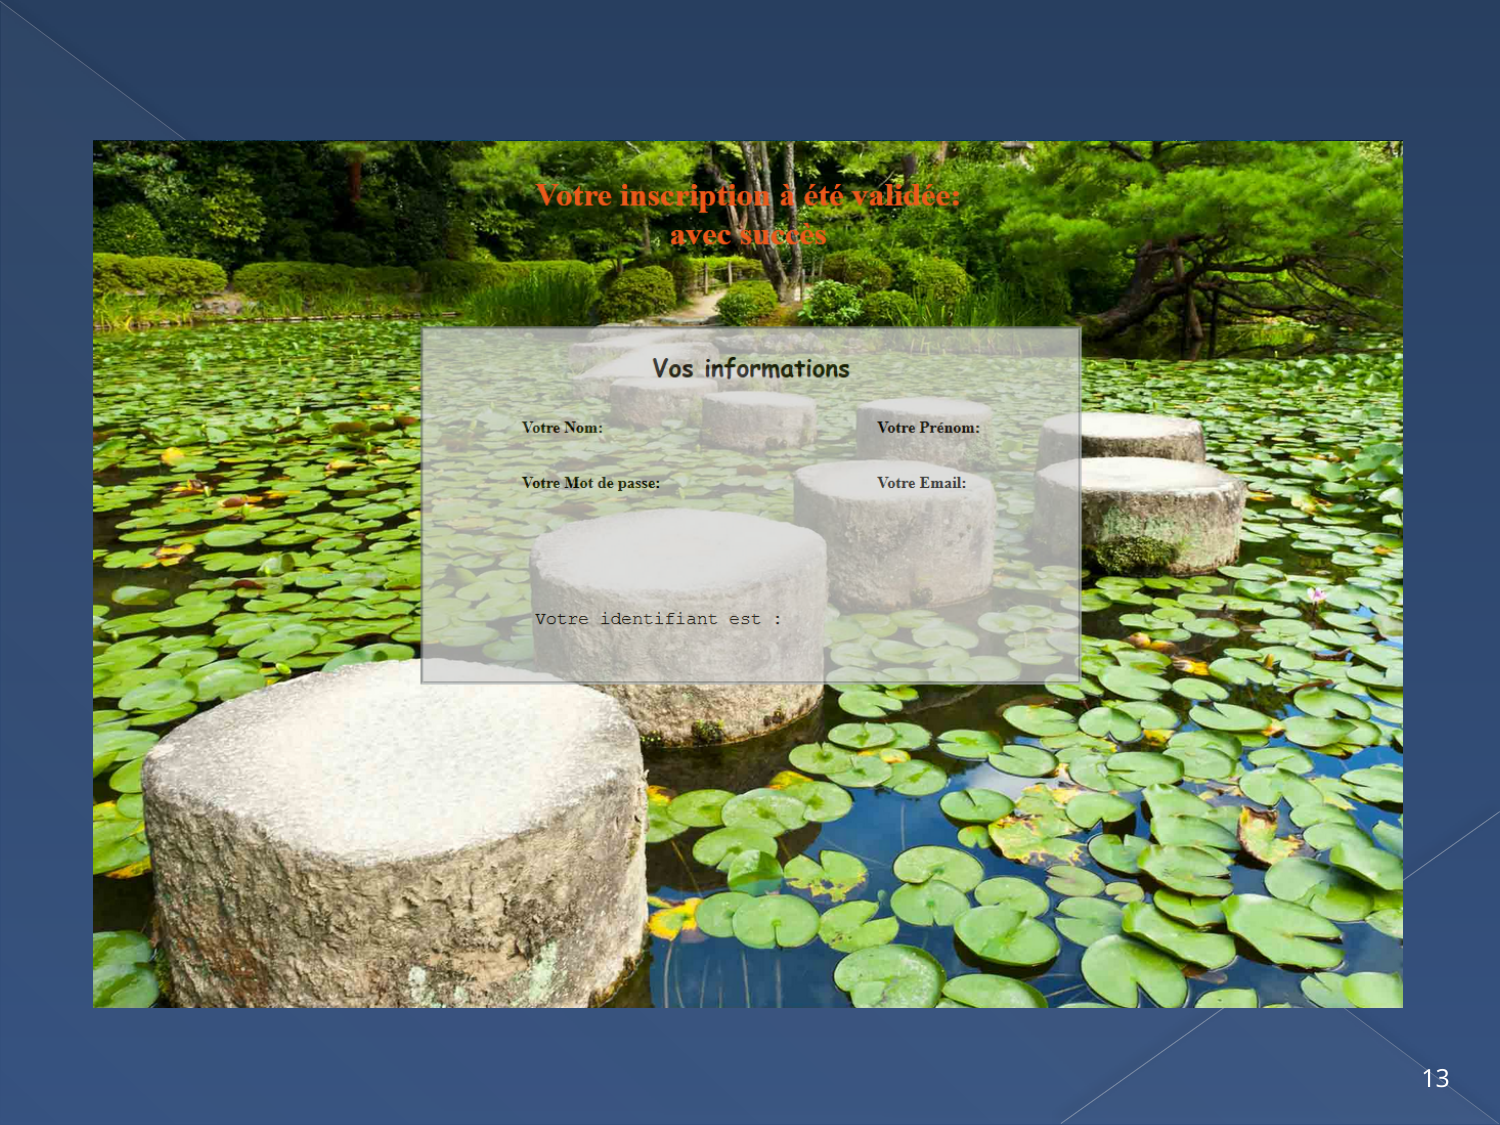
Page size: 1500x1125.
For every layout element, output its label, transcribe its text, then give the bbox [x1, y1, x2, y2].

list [93, 140, 1403, 1008]
slide_number 13 [1394, 1054, 1477, 1105]
